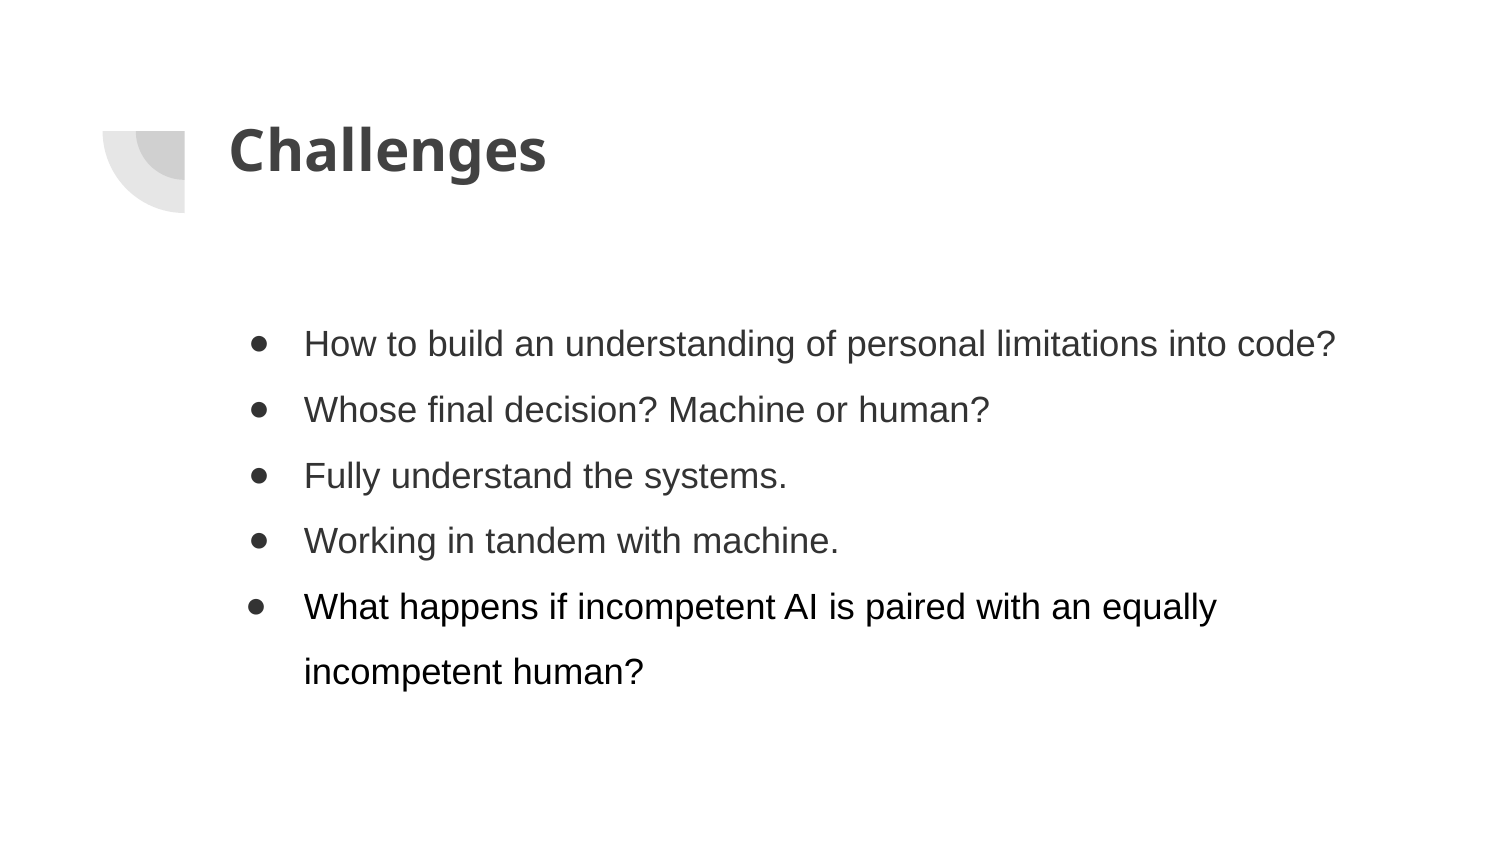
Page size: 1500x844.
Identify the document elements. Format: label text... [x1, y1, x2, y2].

title Challenges [213, 98, 1368, 263]
list How to build an understanding of personal limitations into code? Whose final decision? Machine or human? Fully understand the systems. Working in tandem with machine. What happens if incompetent AI is paired with an equally incompetent human? [213, 283, 1368, 701]
